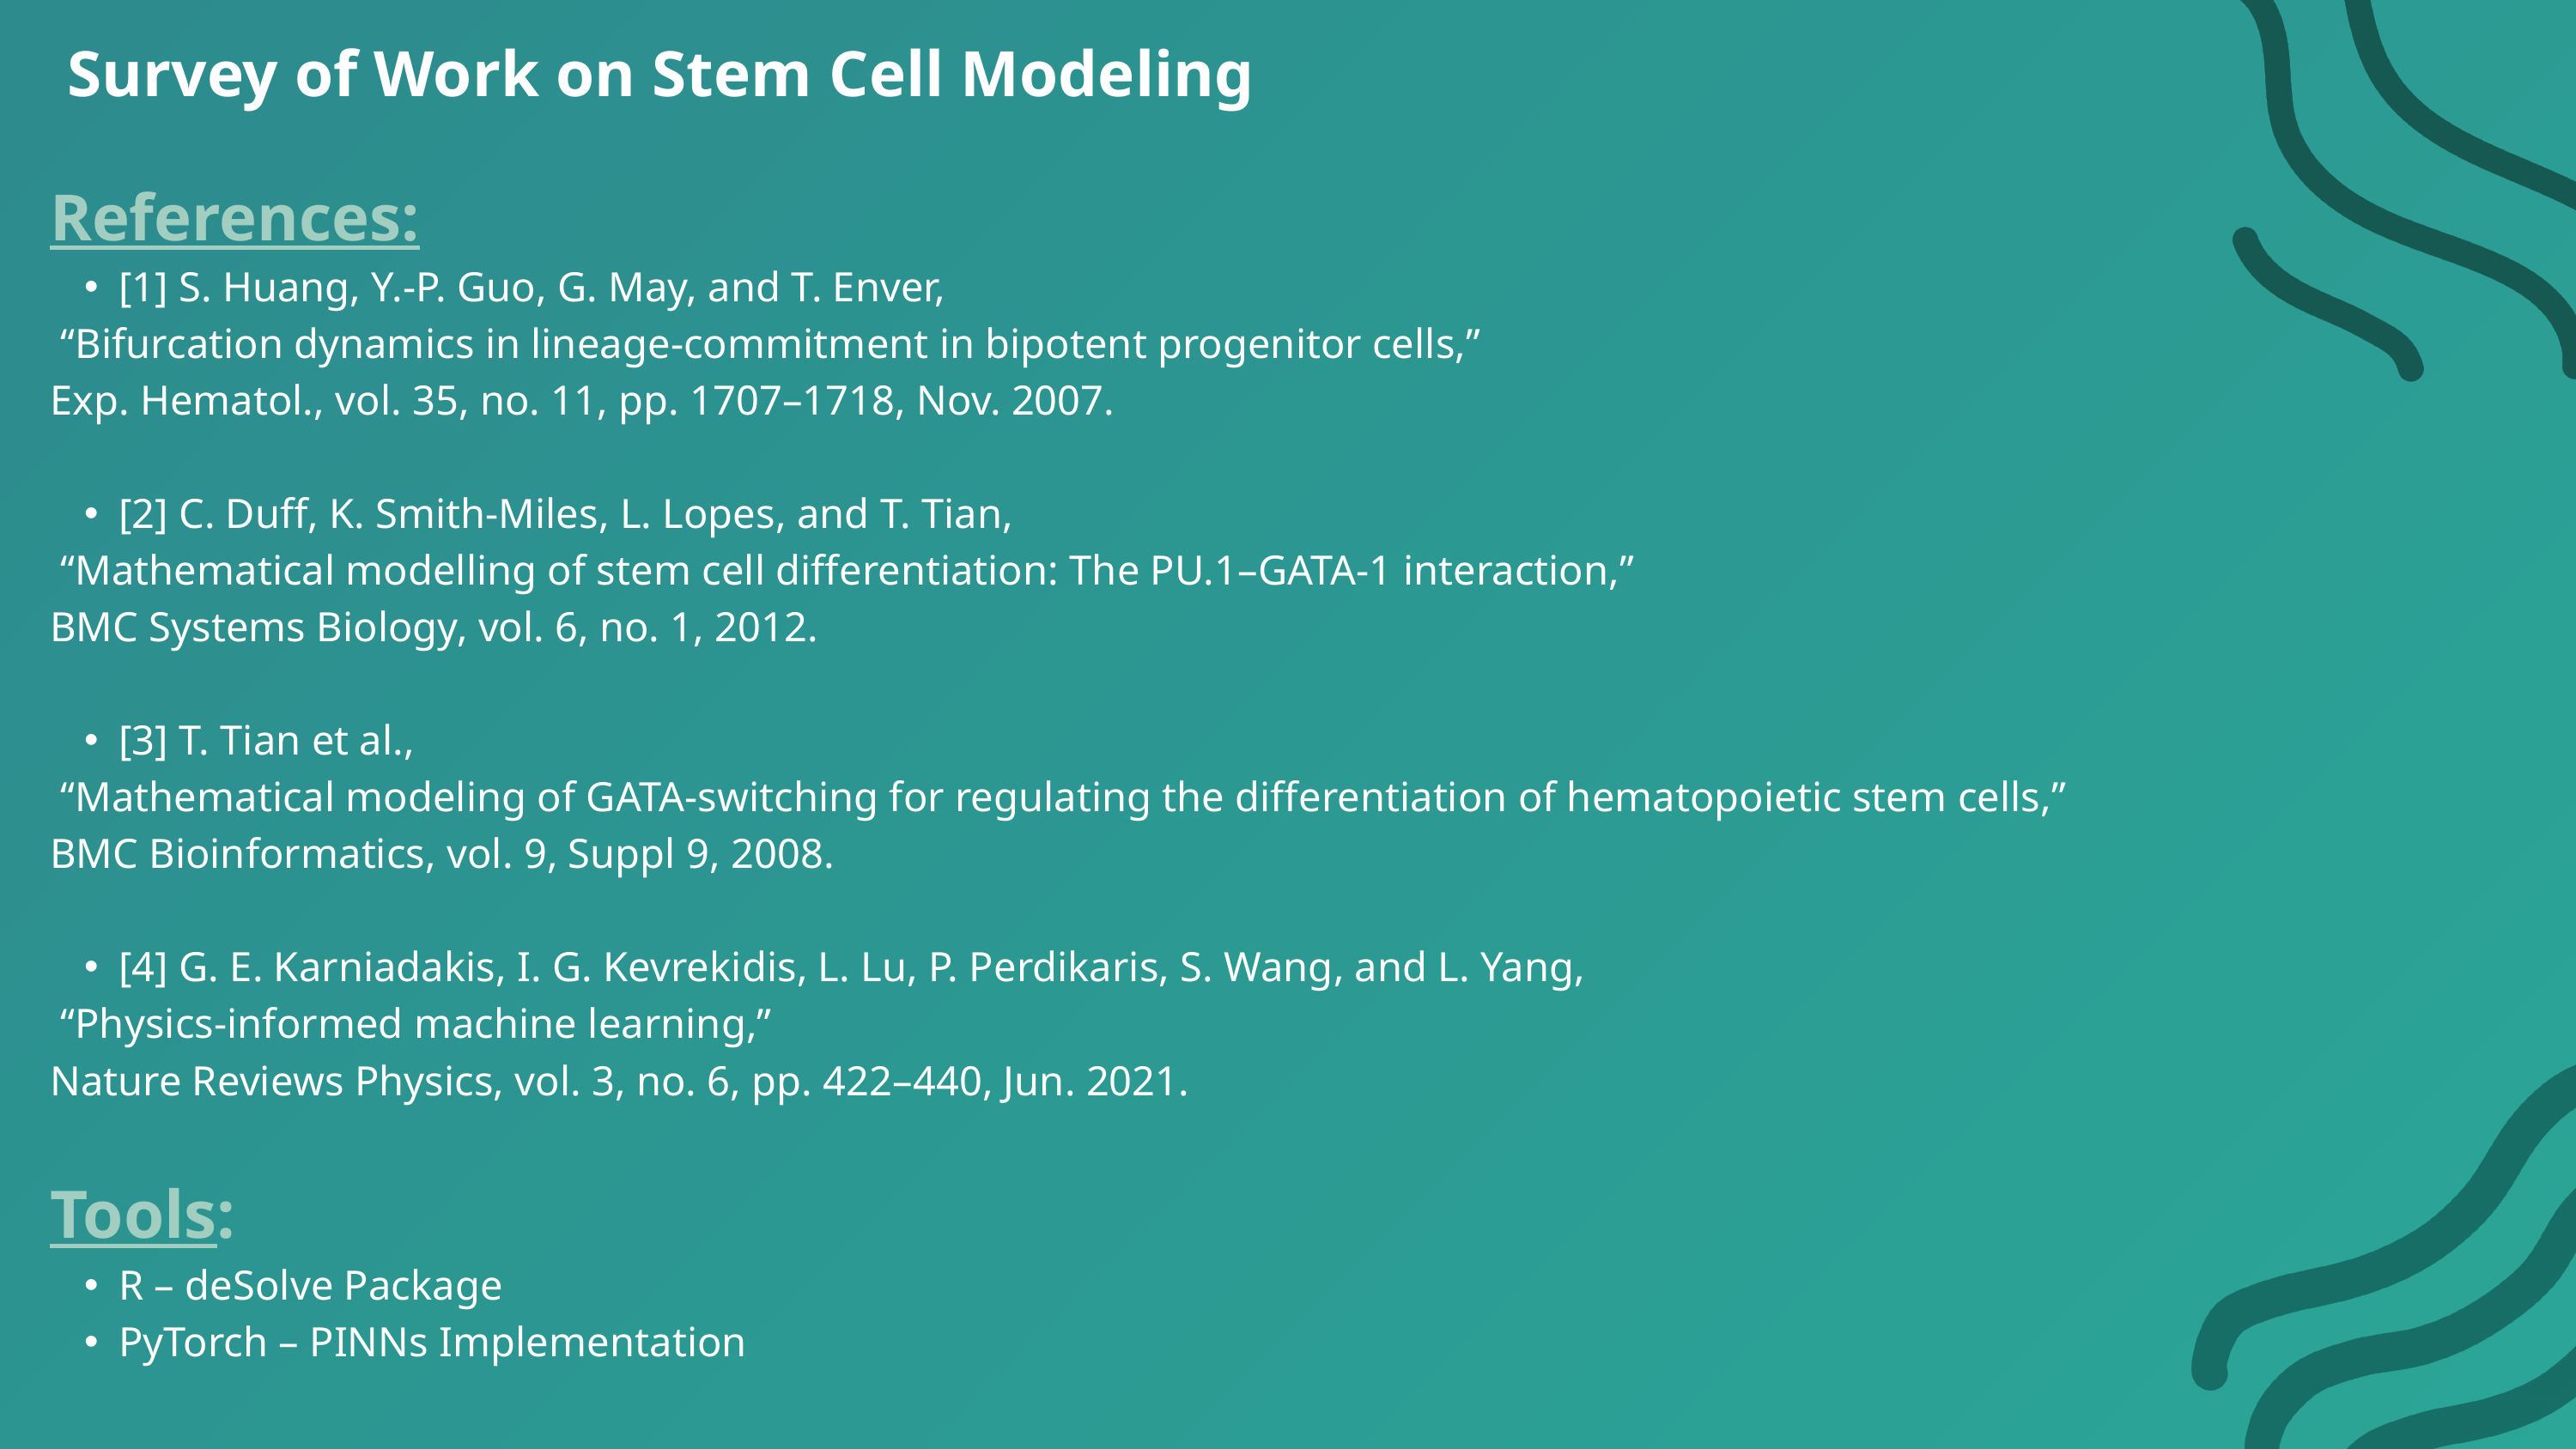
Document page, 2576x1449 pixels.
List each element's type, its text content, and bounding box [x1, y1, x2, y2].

text_box Survey of Work on Stem Cell Modeling [67, 27, 1955, 164]
text_box References: [1] S. Huang, Y.-P. Guo, G. May, and T. Enver, “Bifurcation dynamics in lineage-commitment in bipotent progenitor cells,” Exp. Hematol., vol. 35, no. 11, pp. 1707–1718, Nov. 2007. [2] C. Duff, K. Smith-Miles, L. Lopes, and T. Tian, “Mathematical modelling of stem cell differentiation: The PU.1–GATA-1 interaction,” BMC Systems Biology, vol. 6, no. 1, 2012. [3] T. Tian et al., “Mathematical modeling of GATA-switching for regulating the differentiation of hematopoietic stem cells,” BMC Bioinformatics, vol. 9, Suppl 9, 2008. [4] G. E. Karniadakis, I. G. Kevrekidis, L. Lu, P. Perdikaris, S. Wang, and L. Yang, “Physics-informed machine learning,” Nature Reviews Physics, vol. 3, no. 6, pp. 422–440, Jun. 2021. Tools: R – deSolve Package PyTorch – PINNs Implementation [50, 164, 2365, 1449]
text_box [2232, 0, 2576, 382]
text_box [2188, 962, 2576, 1449]
